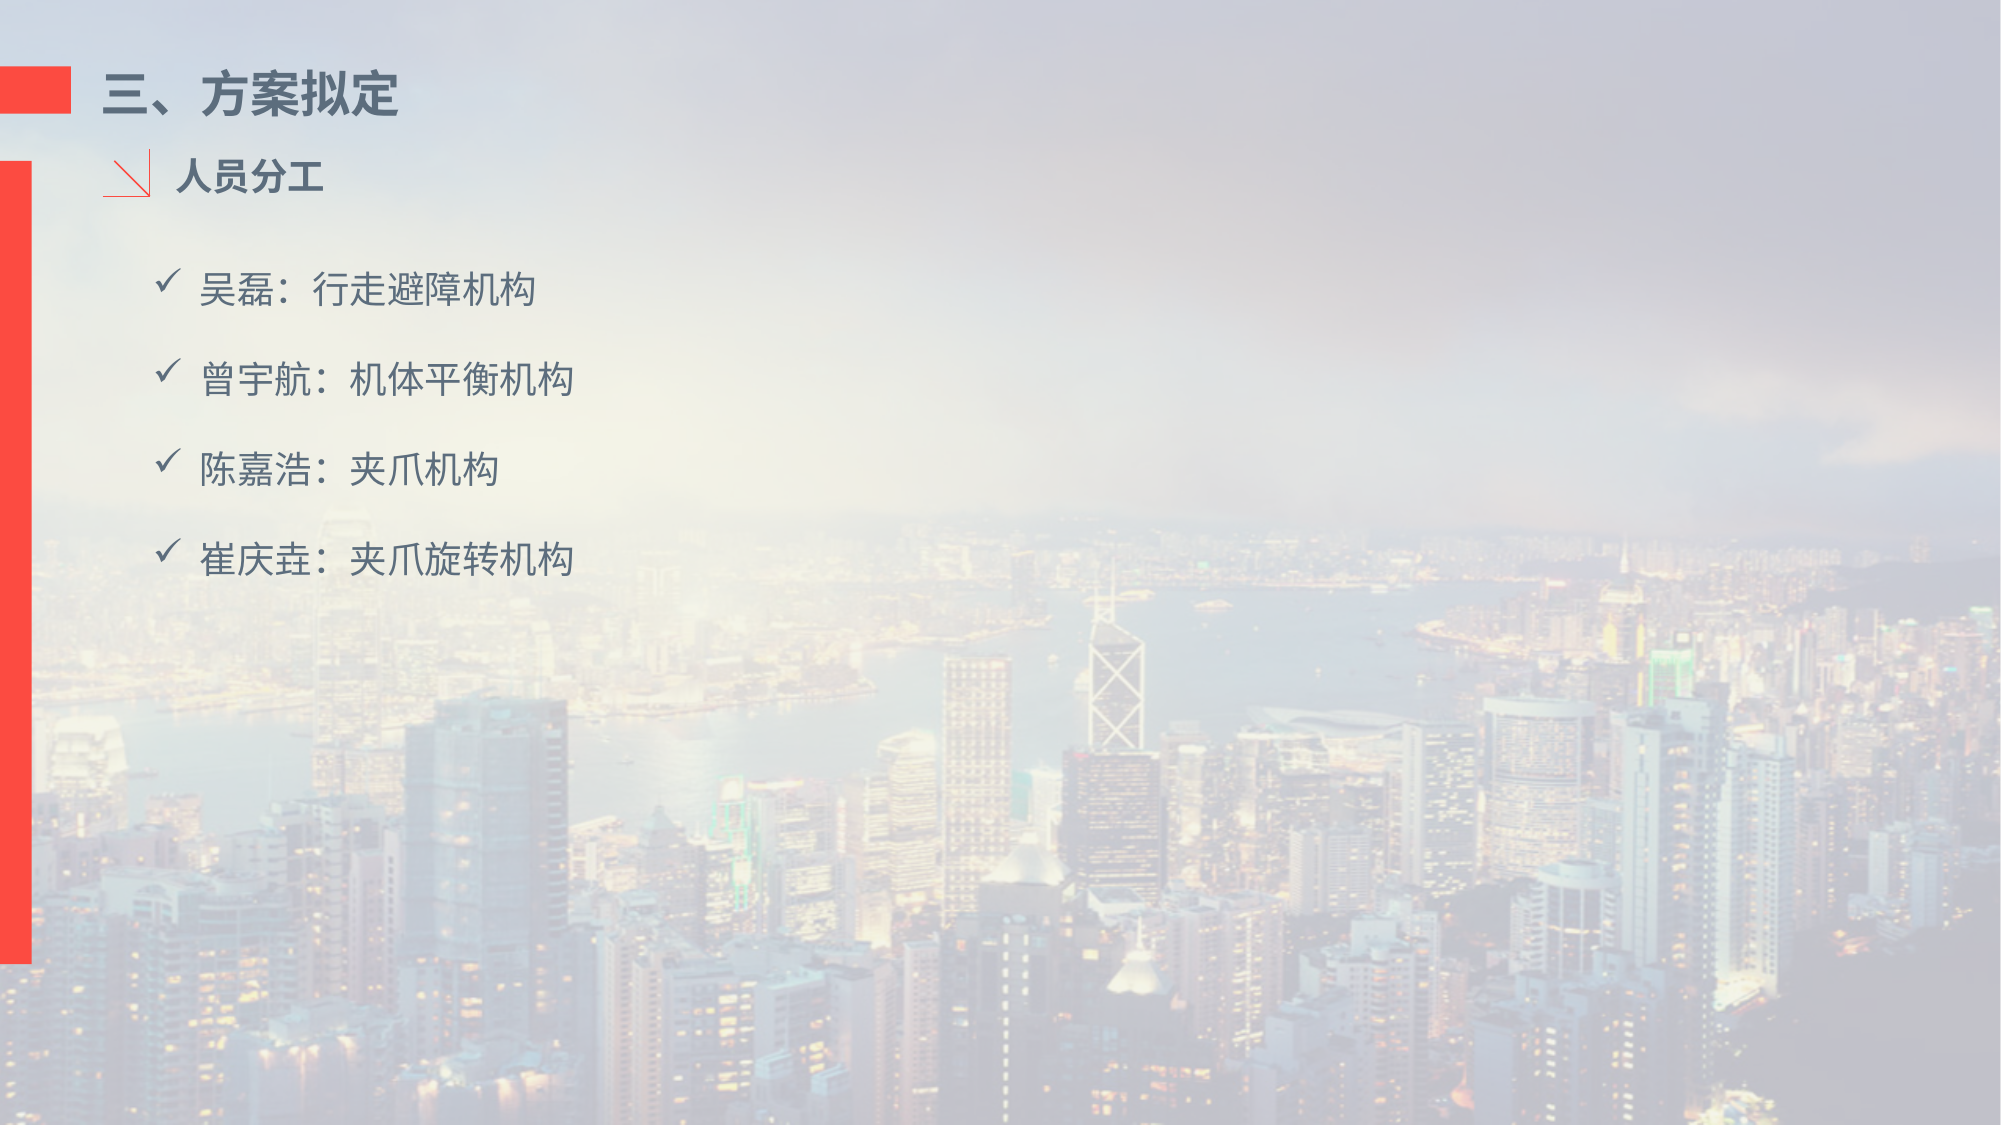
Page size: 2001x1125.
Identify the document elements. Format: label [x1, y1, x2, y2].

picture [0, 0, 2001, 1125]
text_box [102, 148, 150, 197]
